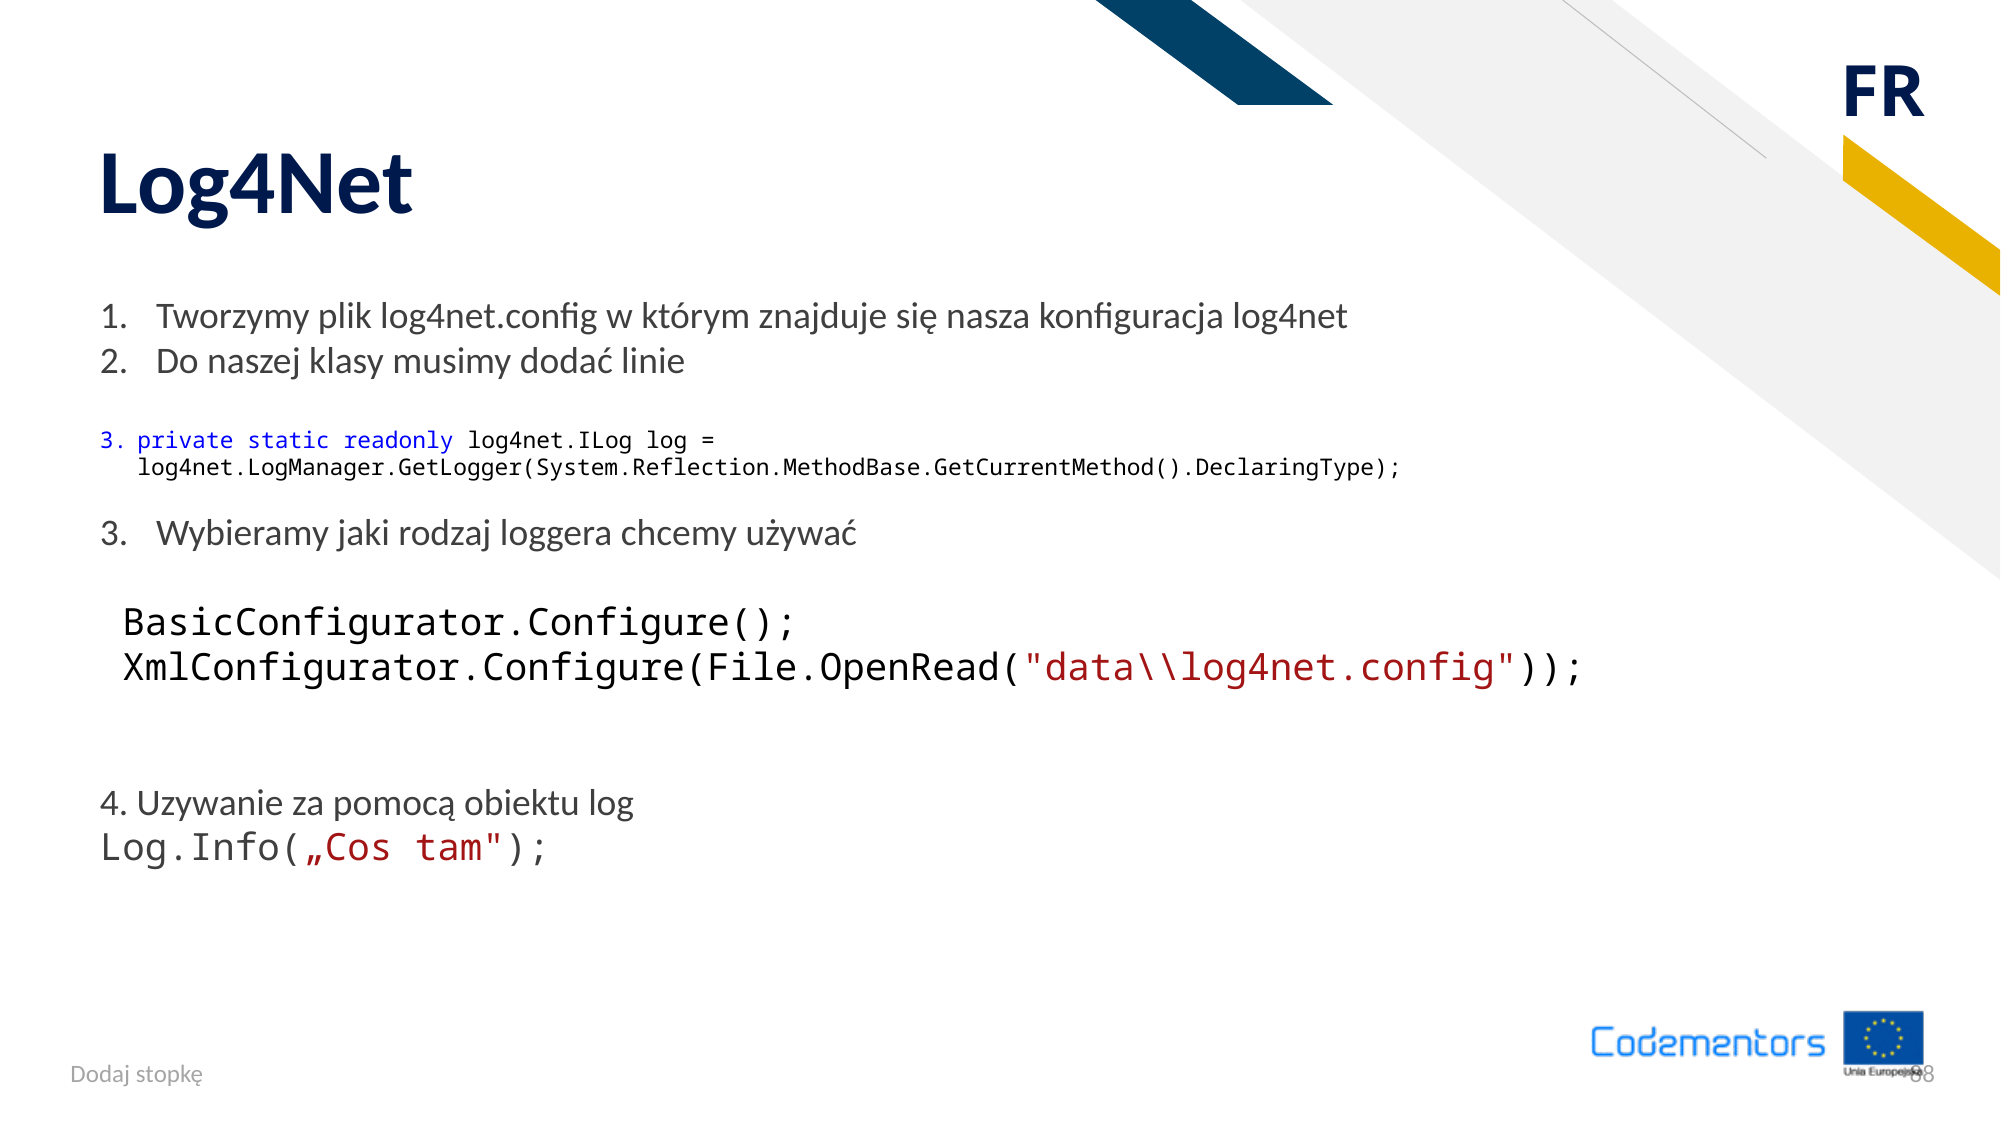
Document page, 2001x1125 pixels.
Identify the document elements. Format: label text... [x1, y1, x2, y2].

footer Dodaj stopkę [55, 1042, 731, 1103]
slide_number 88 [1828, 1042, 1950, 1103]
text_box Tworzymy plik log4net.config w którym znajduje się nasza konfiguracja log4net Do naszej klasy musimy dodać linie private static readonly log4net.ILog log = log4net.LogManager.GetLogger(System.Reflection.MethodBase.GetCurrentMethod().DeclaringType); Wybieramy jaki rodzaj loggera chcemy używać BasicConfigurator.Configure(); XmlConfigurator.Configure(File.OpenRead("data\\log4net.config")); 4. Uzywanie za pomocą obiektu log Log.Info(„Cos tam"); [85, 283, 1950, 876]
title Log4Net [85, 34, 1453, 234]
picture [1591, 994, 1941, 1095]
